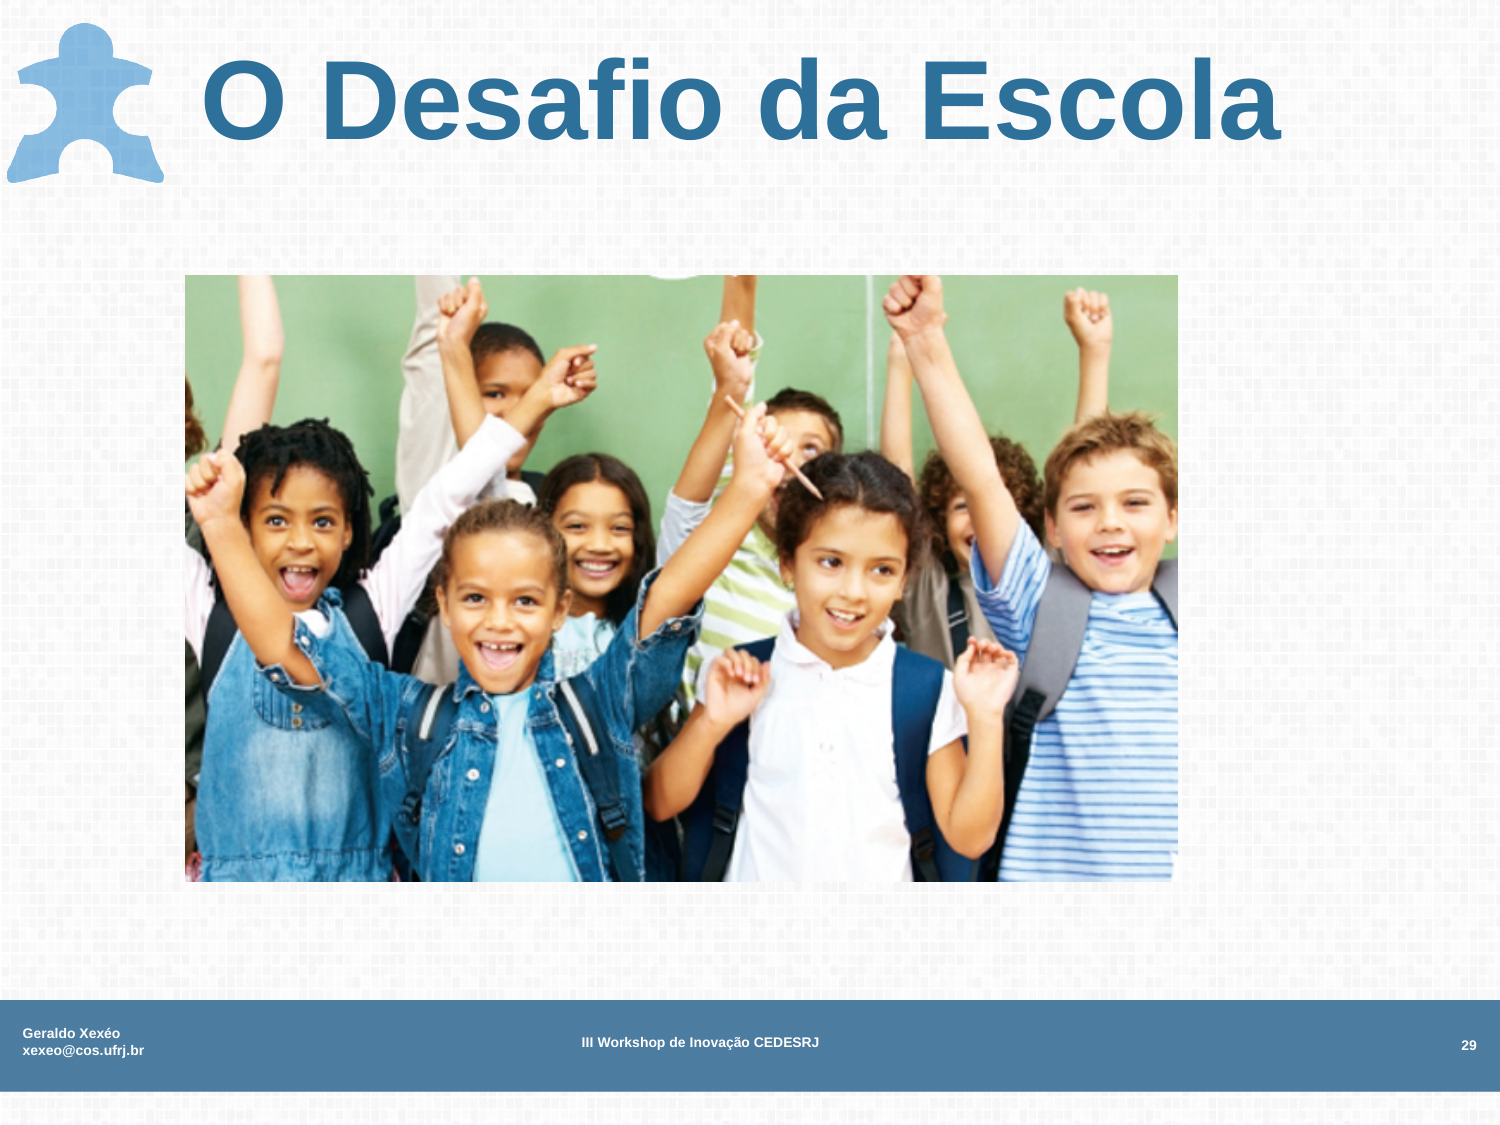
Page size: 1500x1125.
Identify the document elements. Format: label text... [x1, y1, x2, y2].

slide_number Geraldo Xexéo xexeo@cos.ufrj.br [7, 1017, 203, 1066]
title O Desafio da Escola [185, 11, 1481, 195]
slide_number 29 [1297, 1021, 1492, 1069]
footer III Workshop de Inovação CEDESRJ [483, 1017, 919, 1066]
picture [0, 0, 1500, 1125]
